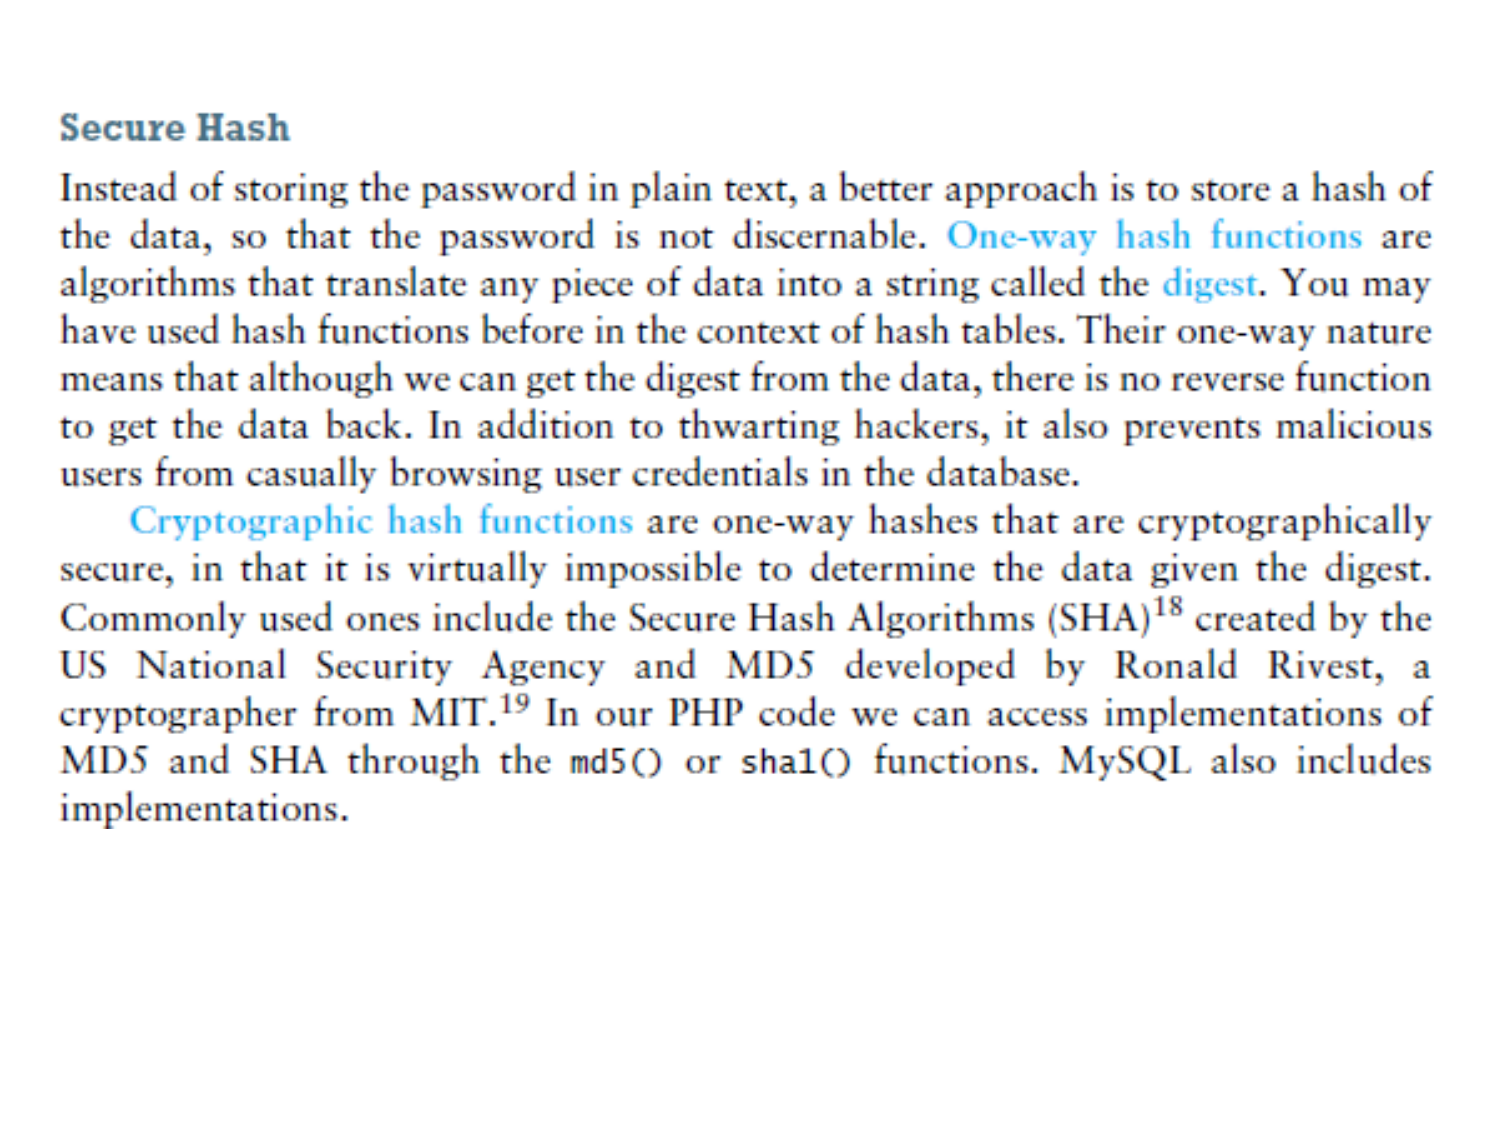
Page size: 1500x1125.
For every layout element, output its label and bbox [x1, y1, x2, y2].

picture [37, 99, 1455, 829]
